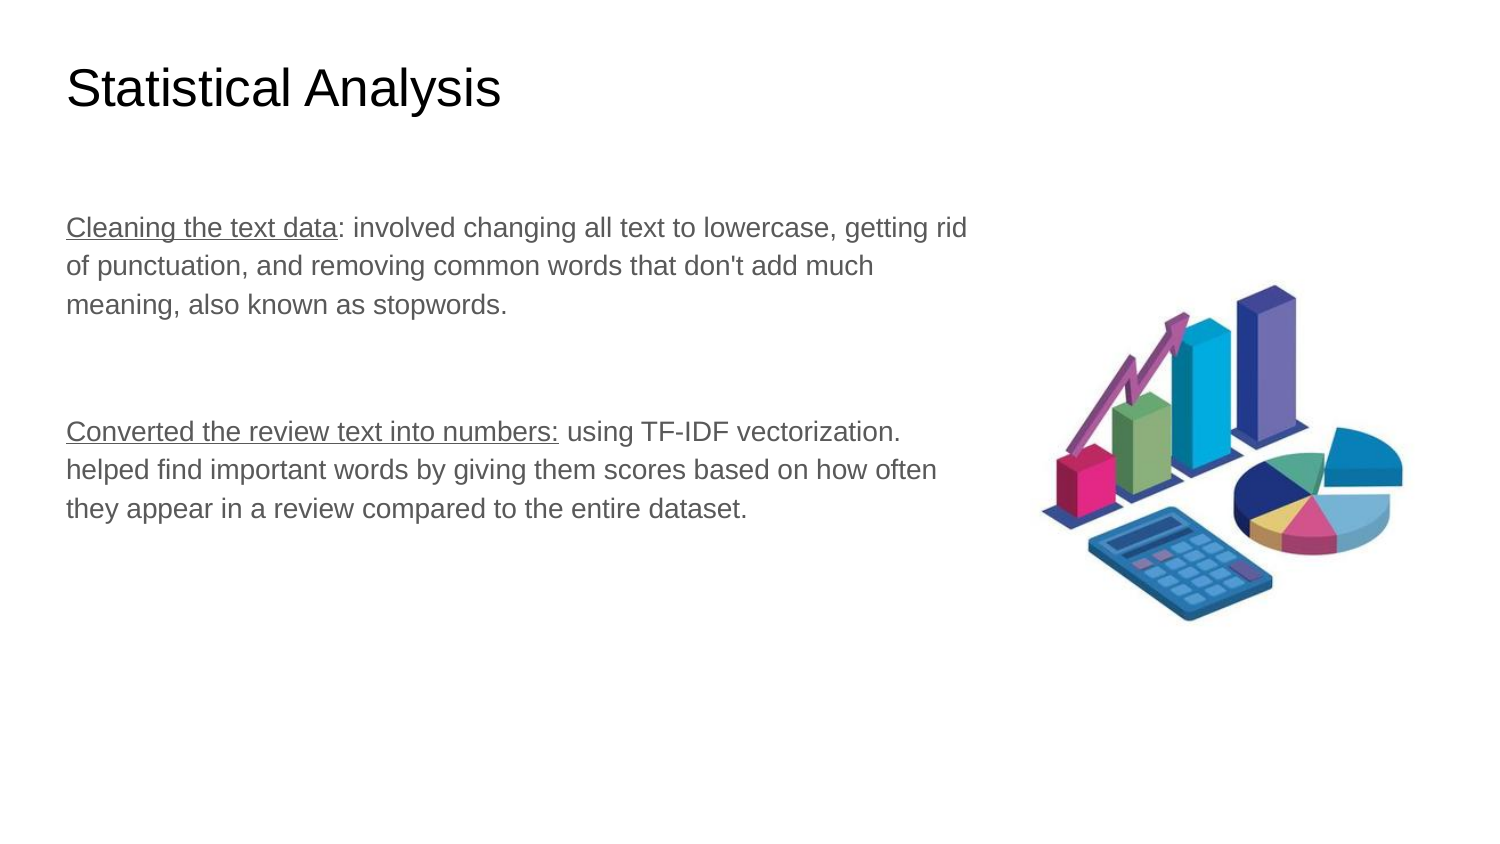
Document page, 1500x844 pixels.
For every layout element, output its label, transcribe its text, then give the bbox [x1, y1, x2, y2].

picture [994, 225, 1451, 682]
list Cleaning the text data: involved changing all text to lowercase, getting rid of punctuation, and removing common words that don't add much meaning, also known as stopwords. Converted the review text into numbers: using TF-IDF vectorization. helped find important words by giving them scores based on how often they appear in a review compared to the entire dataset. [51, 189, 995, 750]
title Statistical Analysis [51, 38, 1449, 133]
